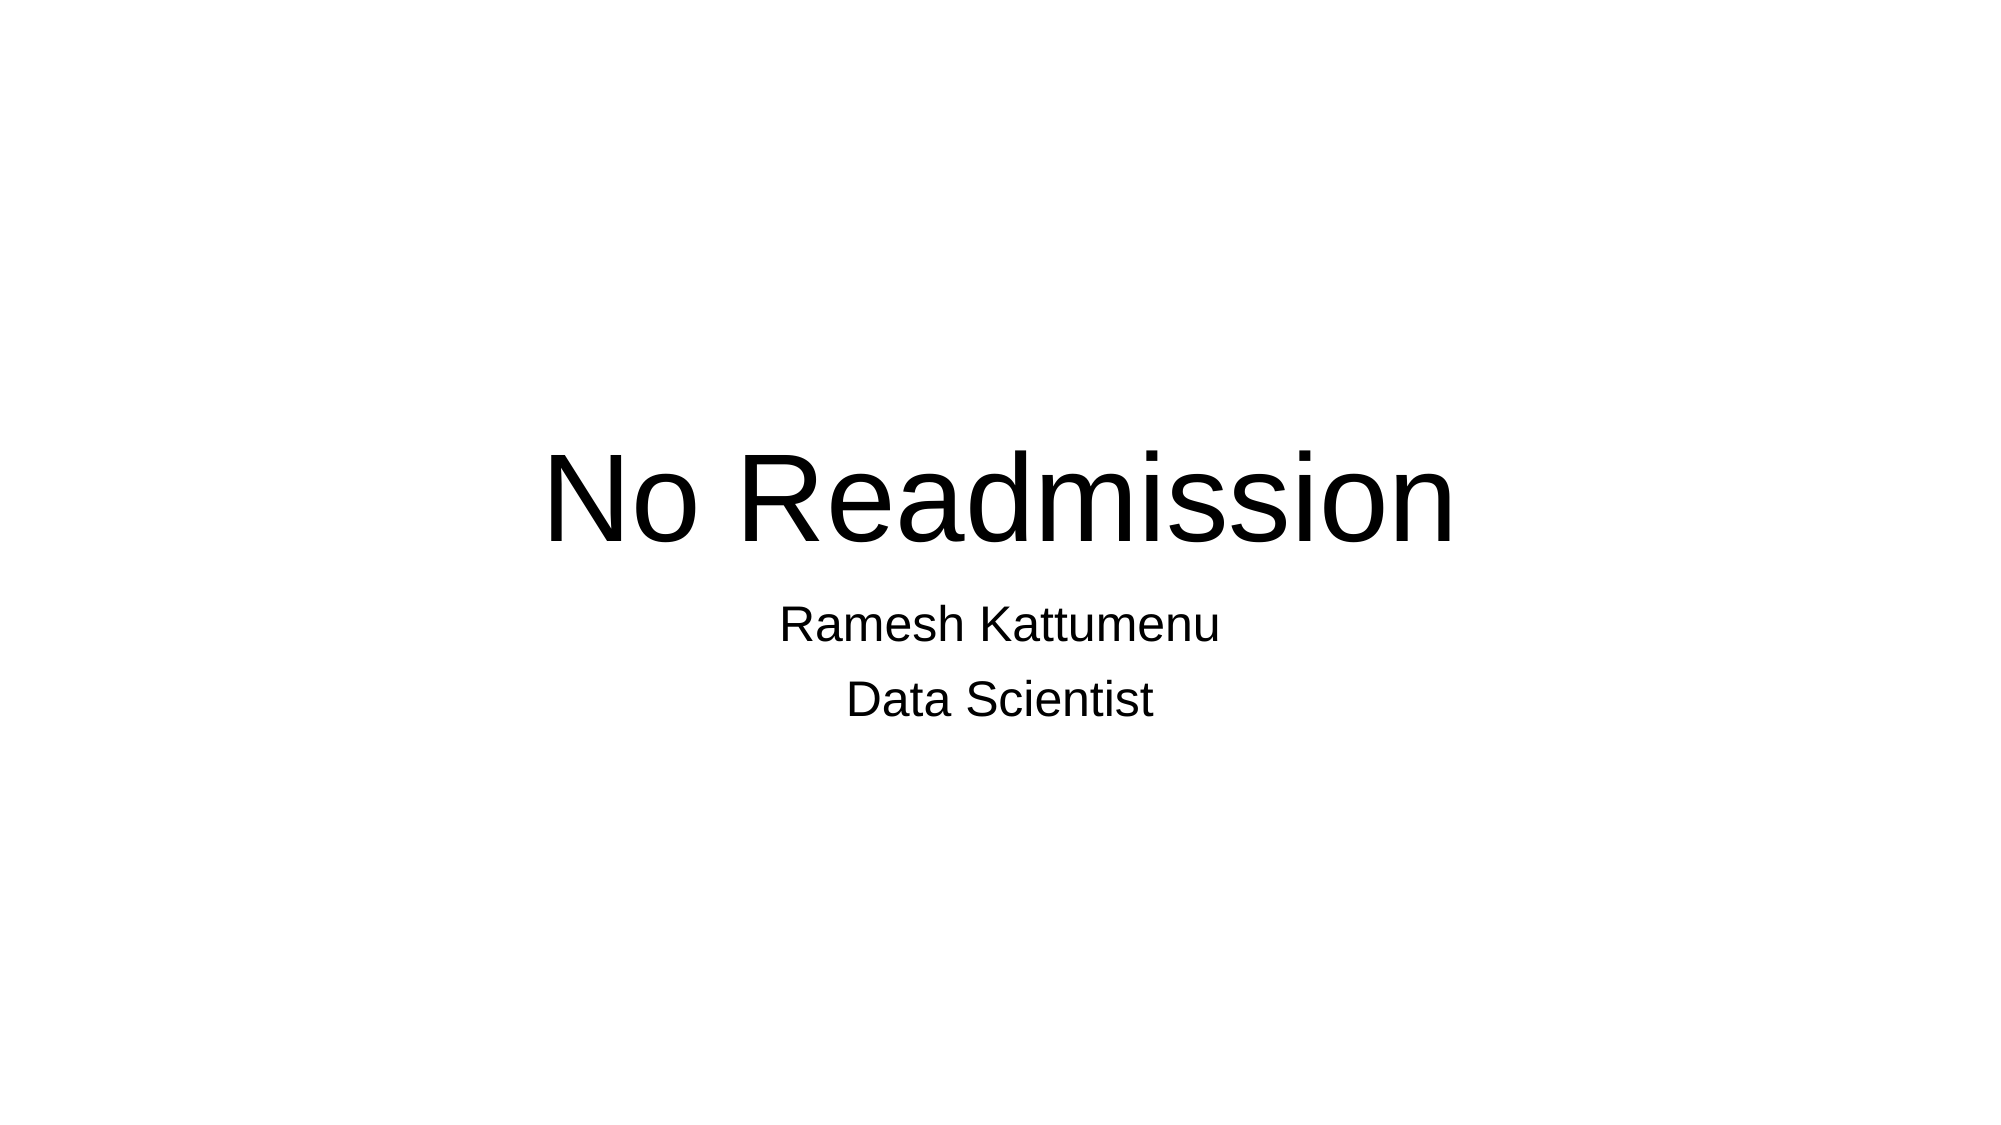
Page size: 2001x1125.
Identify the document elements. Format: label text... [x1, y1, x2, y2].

title No Readmission [249, 184, 1750, 576]
subtitle Ramesh Kattumenu Data Scientist [249, 590, 1750, 863]
